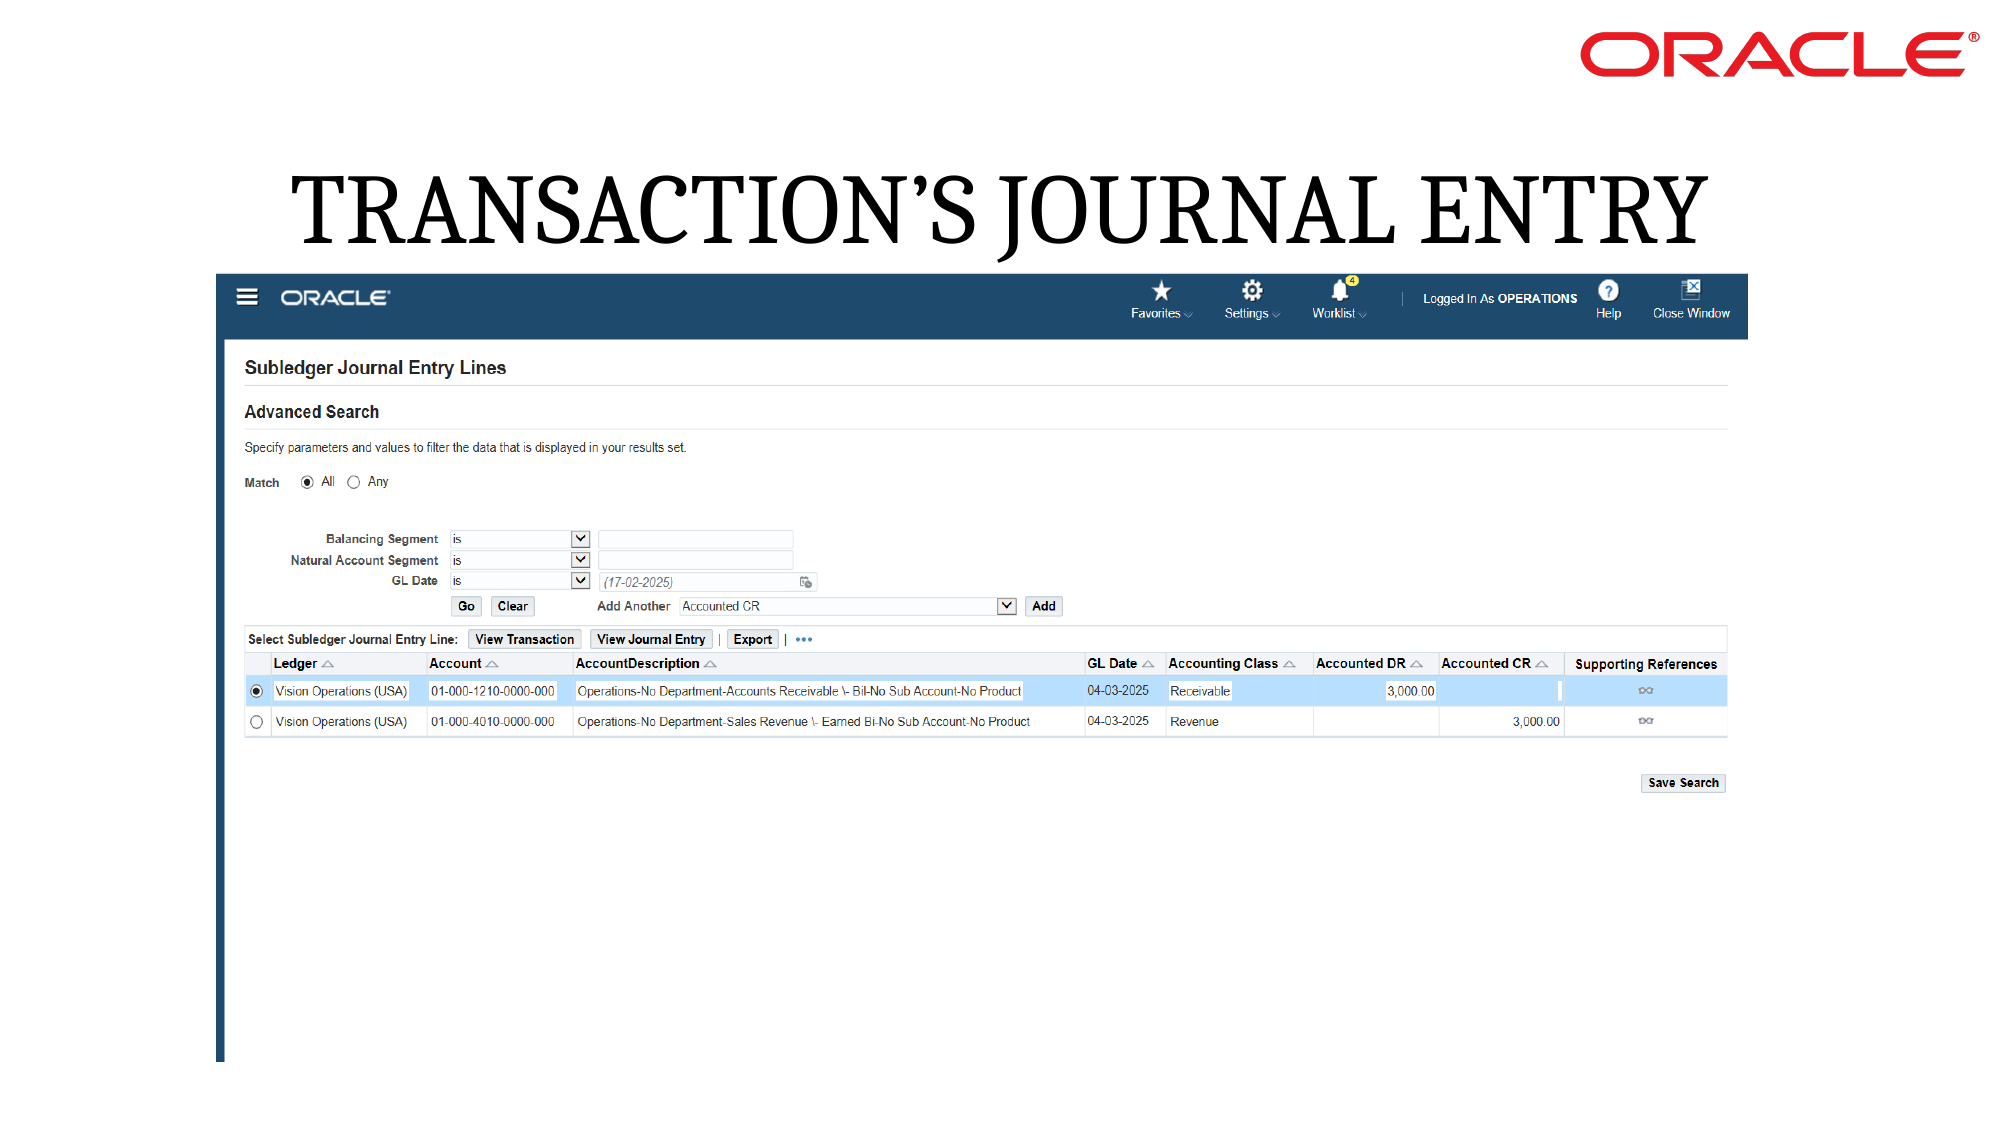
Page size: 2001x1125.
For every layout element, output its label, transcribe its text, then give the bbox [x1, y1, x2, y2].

picture [1558, 3, 2001, 105]
picture [216, 272, 1748, 1062]
title Transaction’s journal entry [175, 79, 1826, 344]
